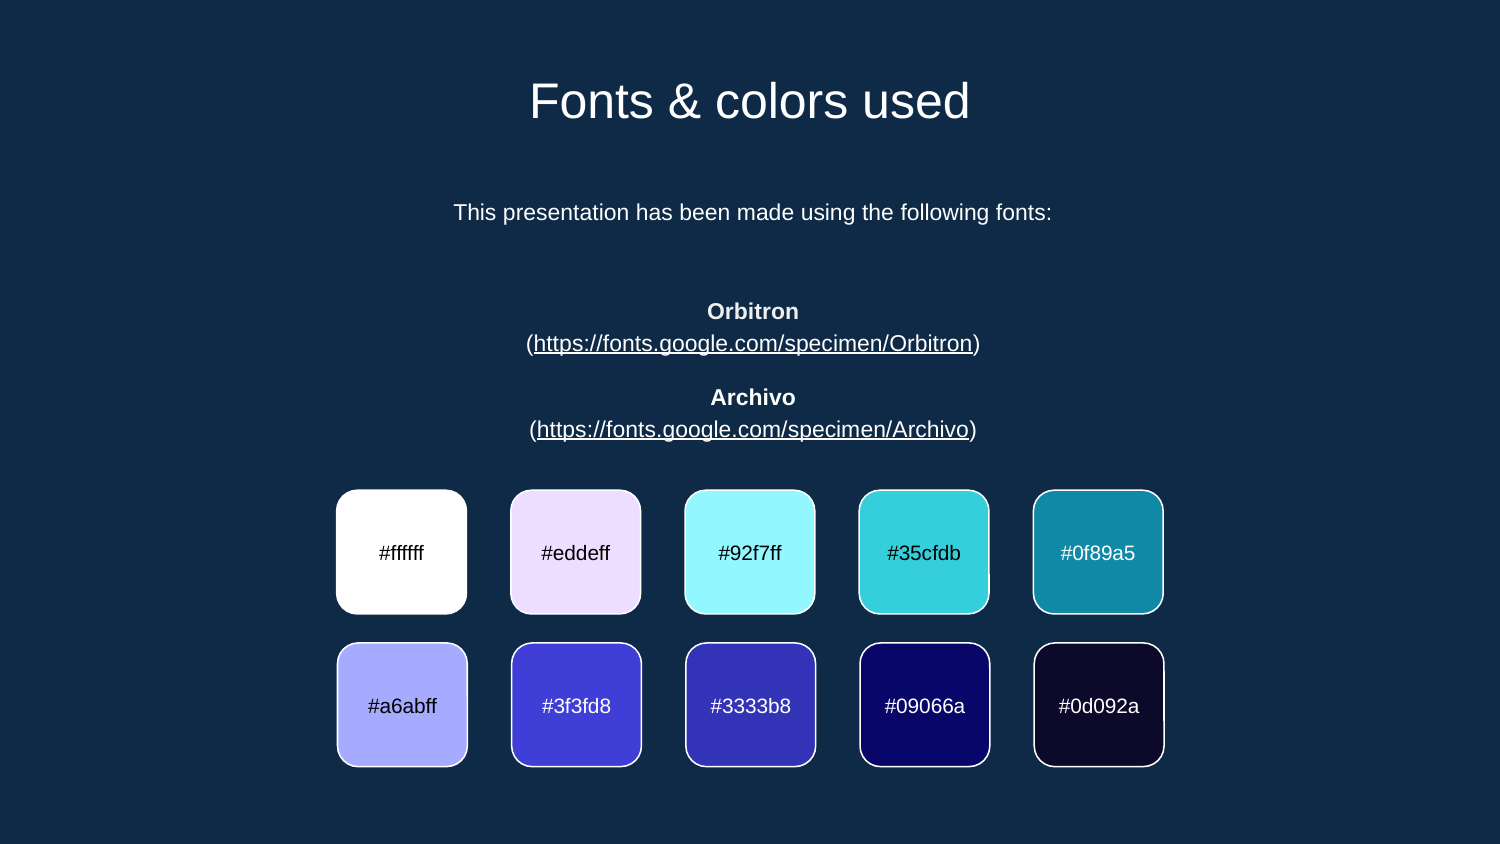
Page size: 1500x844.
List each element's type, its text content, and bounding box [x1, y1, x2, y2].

title Fonts & colors used [171, 53, 1328, 133]
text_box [336, 489, 1165, 767]
text_box This presentation has been made using the following fonts: [175, 178, 1332, 251]
text_box Orbitron (https://fonts.google.com/specimen/Orbitron) Archivo (https://fonts.google.com/specimen/Archivo) [175, 264, 1332, 470]
